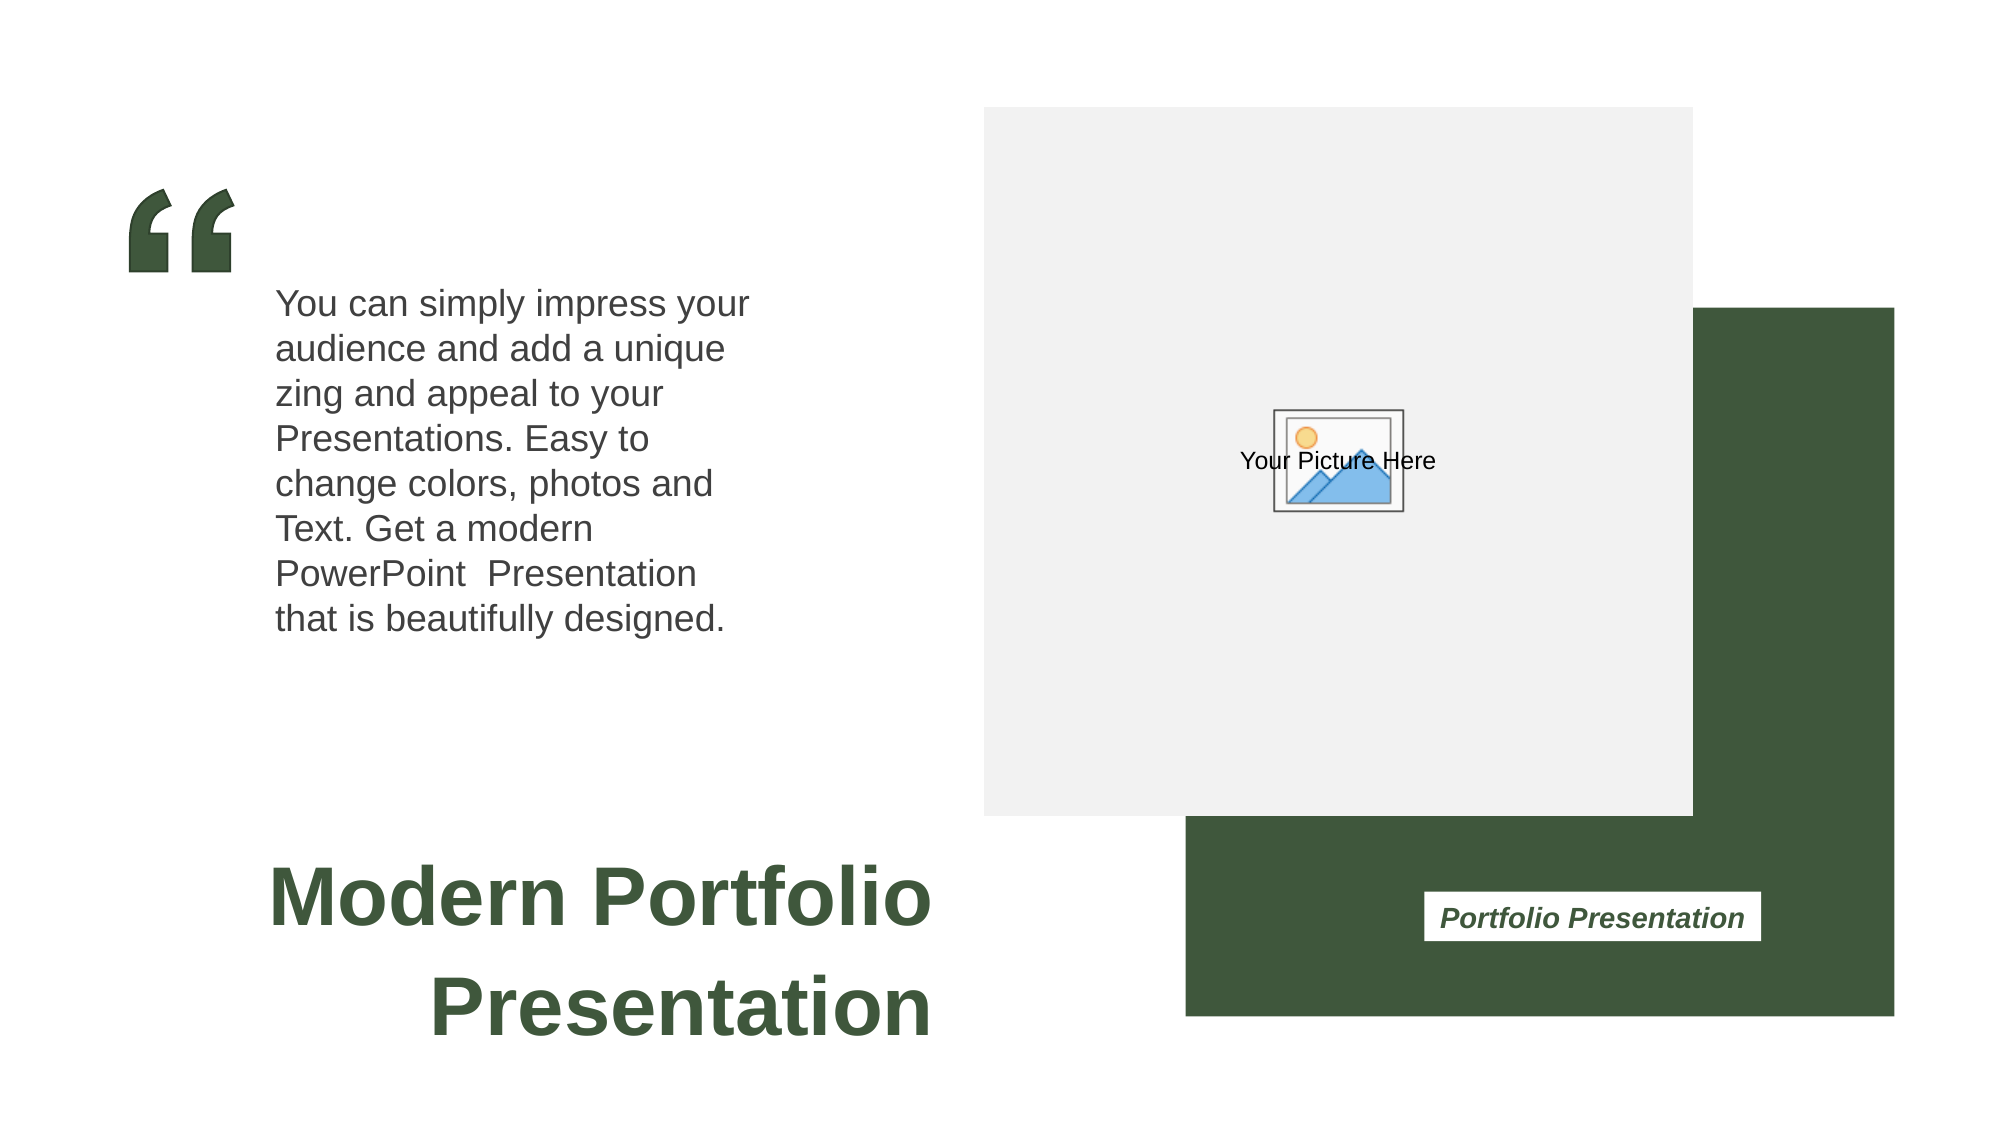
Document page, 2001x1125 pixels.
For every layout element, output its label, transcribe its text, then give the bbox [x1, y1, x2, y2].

text_box Modern Portfolio Presentation [129, 809, 949, 1075]
text_box You can simply impress your audience and add a unique zing and appeal to your Presentations. Easy to change colors, photos and Text. Get a modern PowerPoint Presentation that is beautifully designed. [260, 271, 782, 647]
text_box [128, 188, 172, 273]
text_box Portfolio Presentation [1424, 891, 1762, 942]
text_box [191, 188, 235, 273]
picture [984, 107, 1693, 816]
